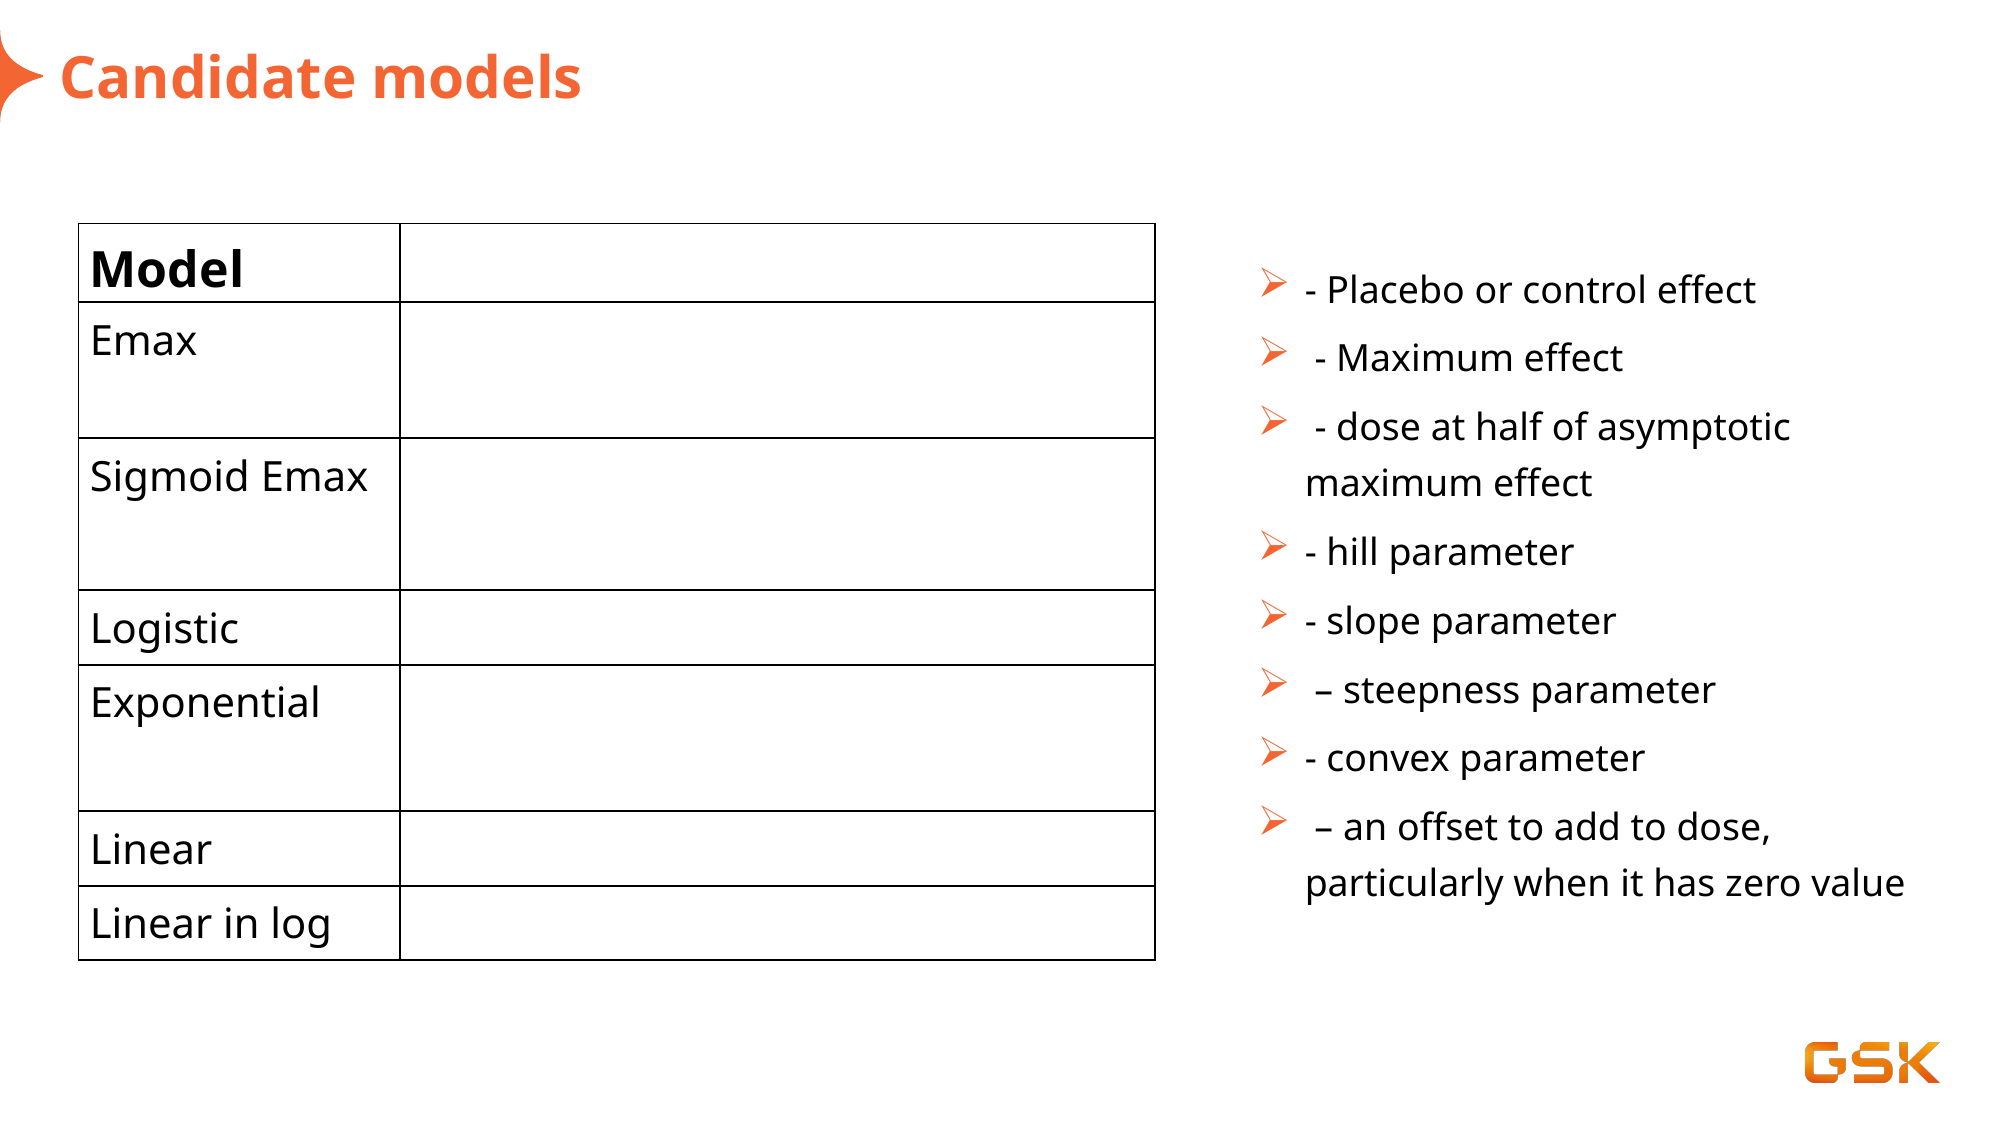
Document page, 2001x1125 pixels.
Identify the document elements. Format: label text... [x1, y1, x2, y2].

title Candidate models [59, 39, 1940, 111]
picture [1805, 1042, 1940, 1083]
